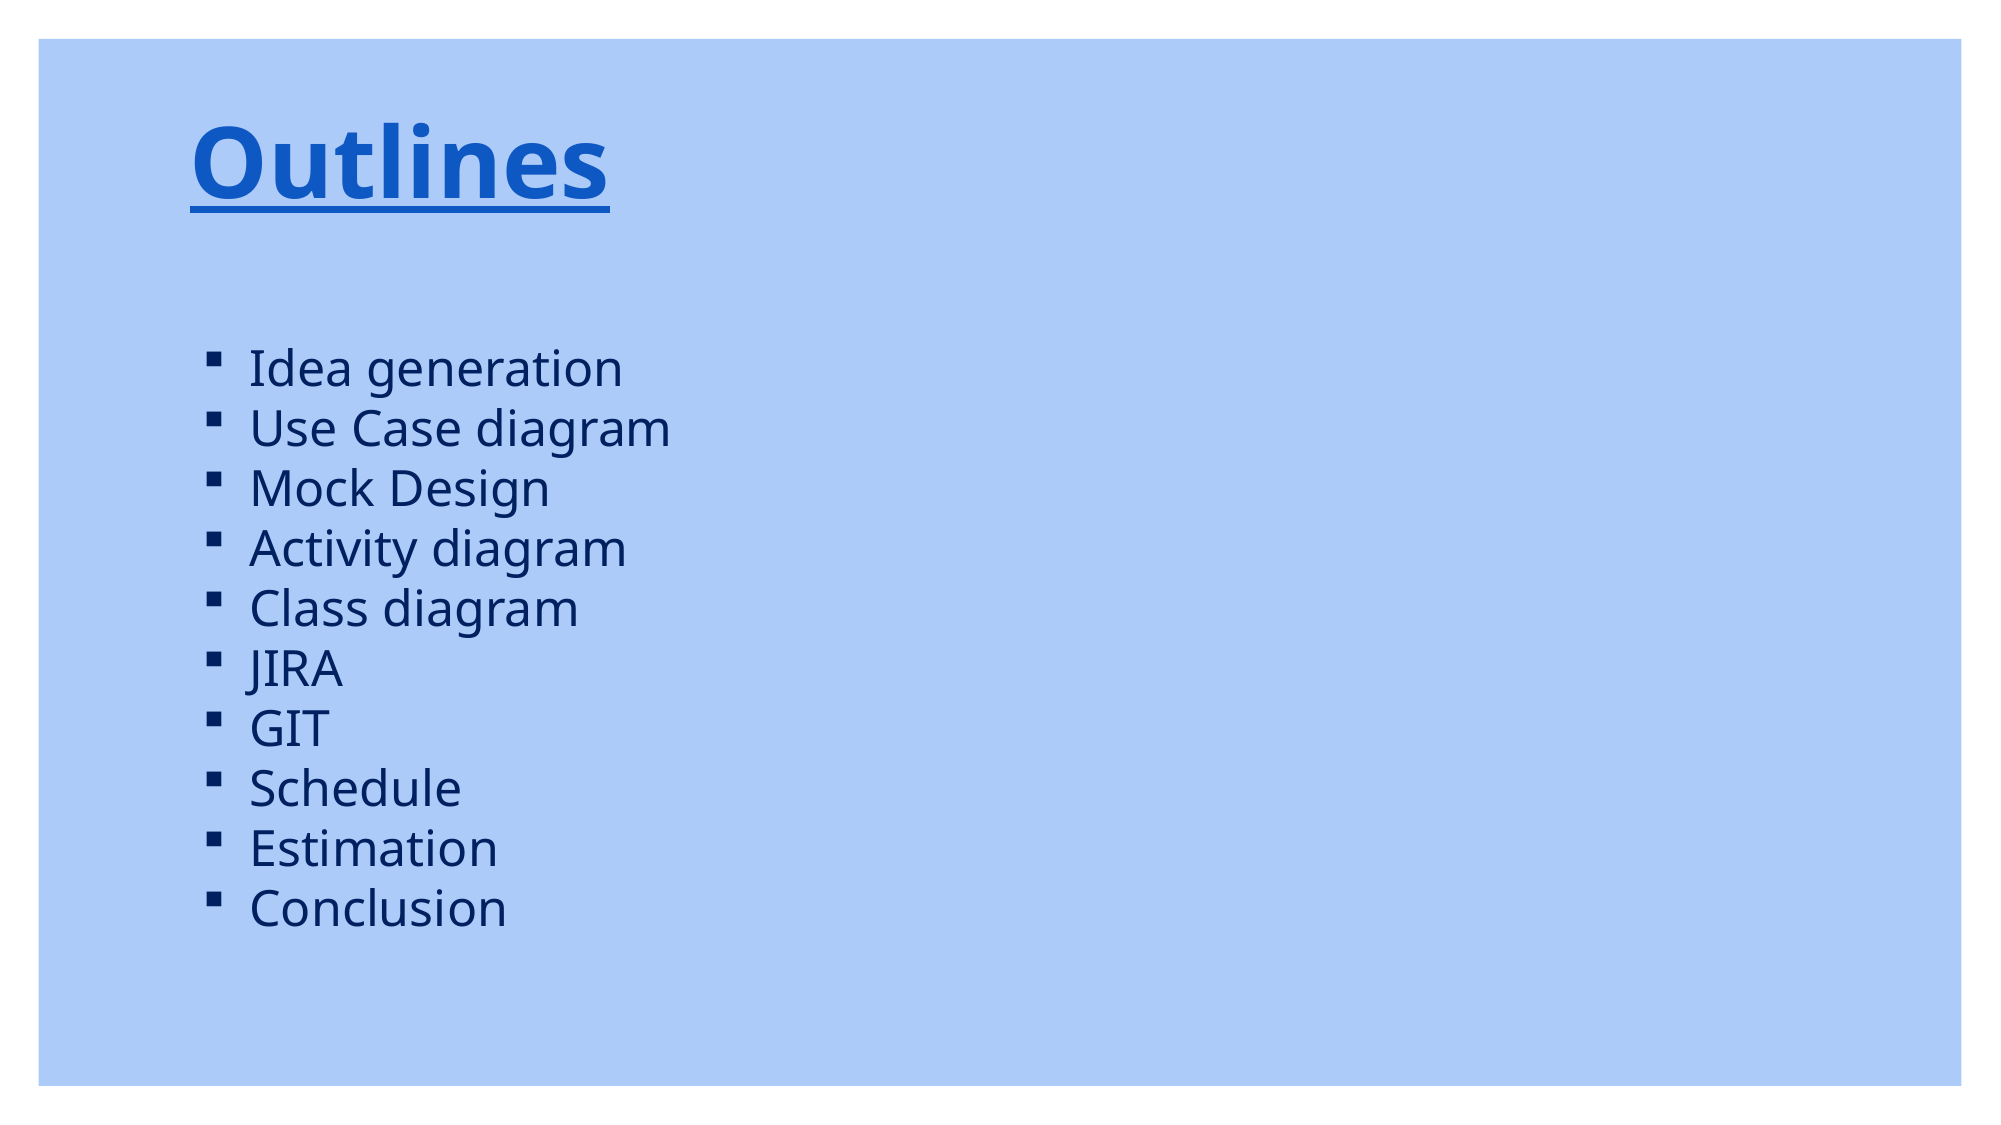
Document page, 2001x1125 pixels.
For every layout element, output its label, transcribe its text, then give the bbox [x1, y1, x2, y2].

title Outlines [174, 105, 1825, 347]
text_box Idea generation Use Case diagram Mock Design Activity diagram Class diagram JIRA GIT Schedule Estimation Conclusion [187, 328, 1266, 1034]
